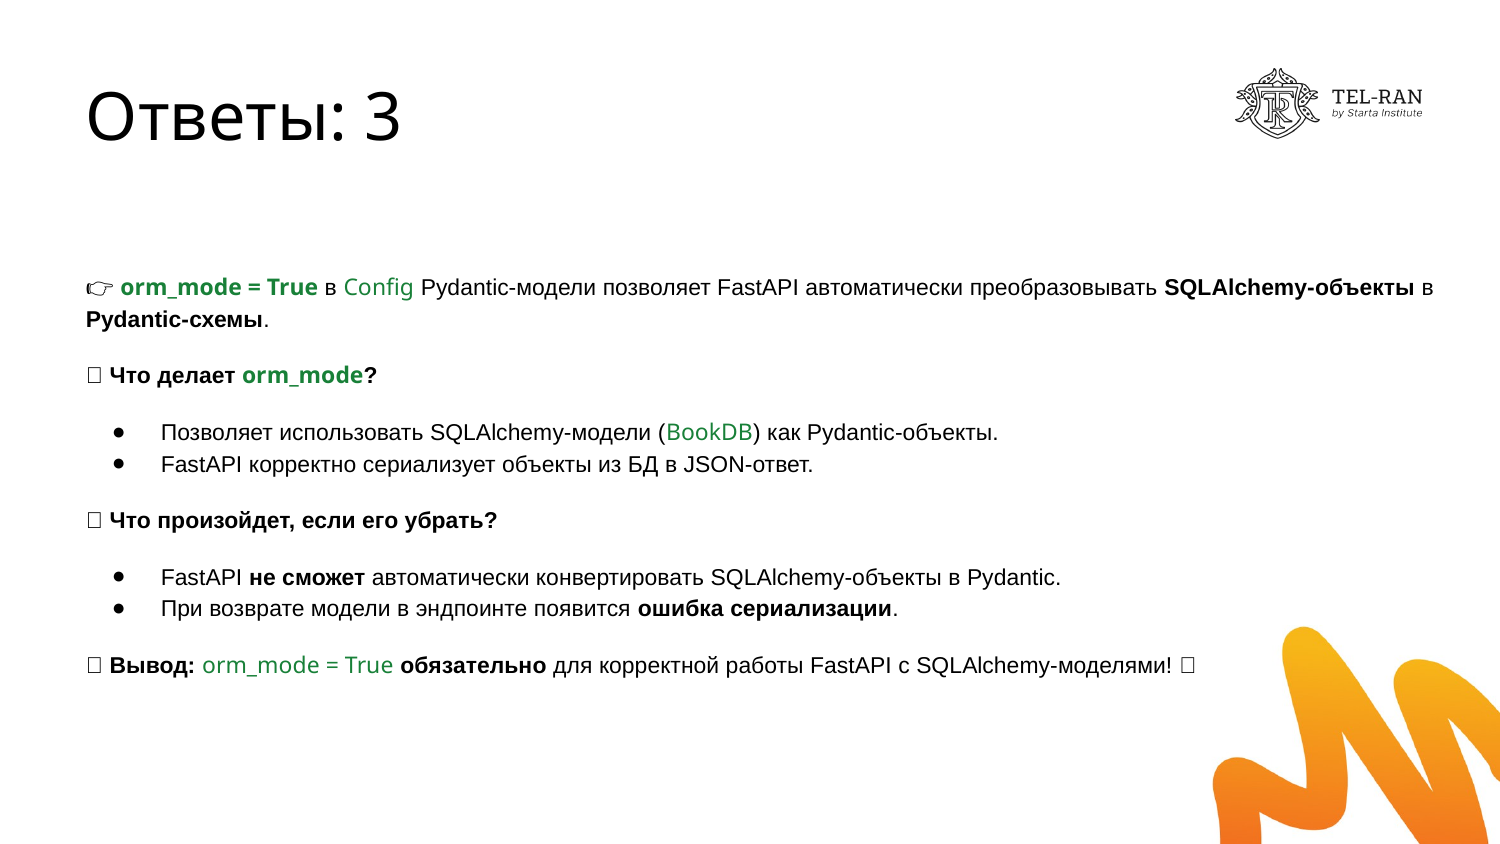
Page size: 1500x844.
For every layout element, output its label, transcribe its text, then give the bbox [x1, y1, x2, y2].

title Ответы: 3 [70, 59, 1237, 230]
picture [1237, 68, 1422, 139]
list 👉 orm_mode = True в Config Pydantic-модели позволяет FastAPI автоматически преобразовывать SQLAlchemy-объекты в Pydantic-схемы. 📌 Что делает orm_mode? Позволяет использовать SQLAlchemy-модели (BookDB) как Pydantic-объекты. FastAPI корректно сериализует объекты из БД в JSON-ответ. 📌 Что произойдет, если его убрать? FastAPI не сможет автоматически конвертировать SQLAlchemy-объекты в Pydantic. При возврате модели в эндпоинте появится ошибка сериализации. ✅ Вывод: orm_mode = True обязательно для корректной работы FastAPI с SQLAlchemy-моделями! 🚀 [70, 253, 1469, 764]
picture [1211, 625, 1500, 844]
